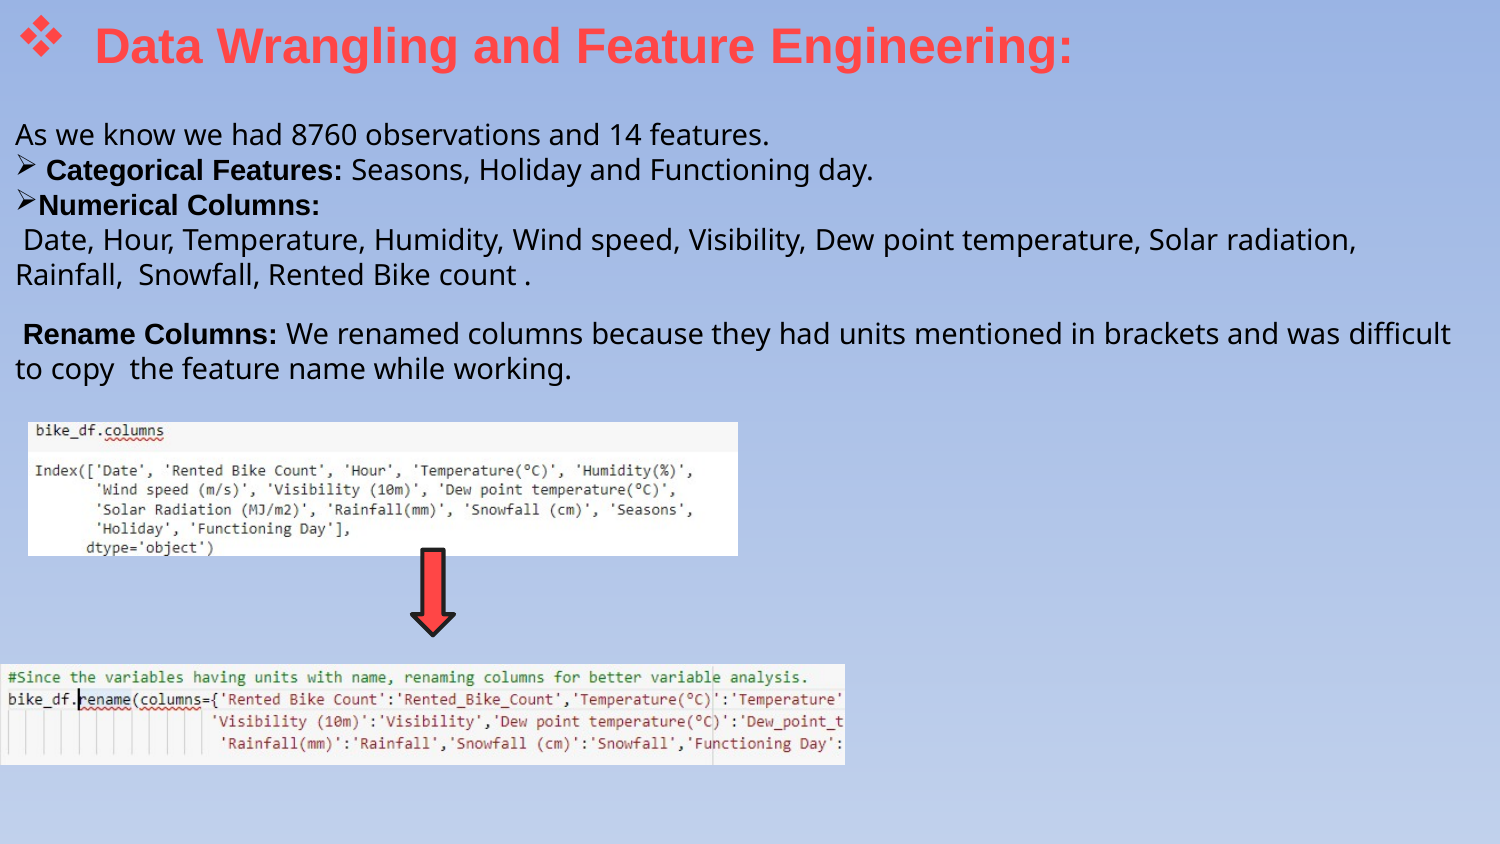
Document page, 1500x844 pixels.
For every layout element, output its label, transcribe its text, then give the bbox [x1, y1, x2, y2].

picture [0, 664, 845, 765]
text_box Data Wrangling and Feature Engineering: [12, 11, 1080, 74]
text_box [28, 422, 738, 638]
text_box As we know we had 8760 observations and 14 features. Categorical Features: Seasons, Holiday and Functioning day. Numerical Columns: Date, Hour, Temperature, Humidity, Wind speed, Visibility, Dew point temperature, Solar radiation, Rainfall, Snowfall, Rented Bike count . Rename Columns: We renamed columns because they had units mentioned in brackets and was difficult to copy the feature name while working. [12, 114, 1480, 386]
